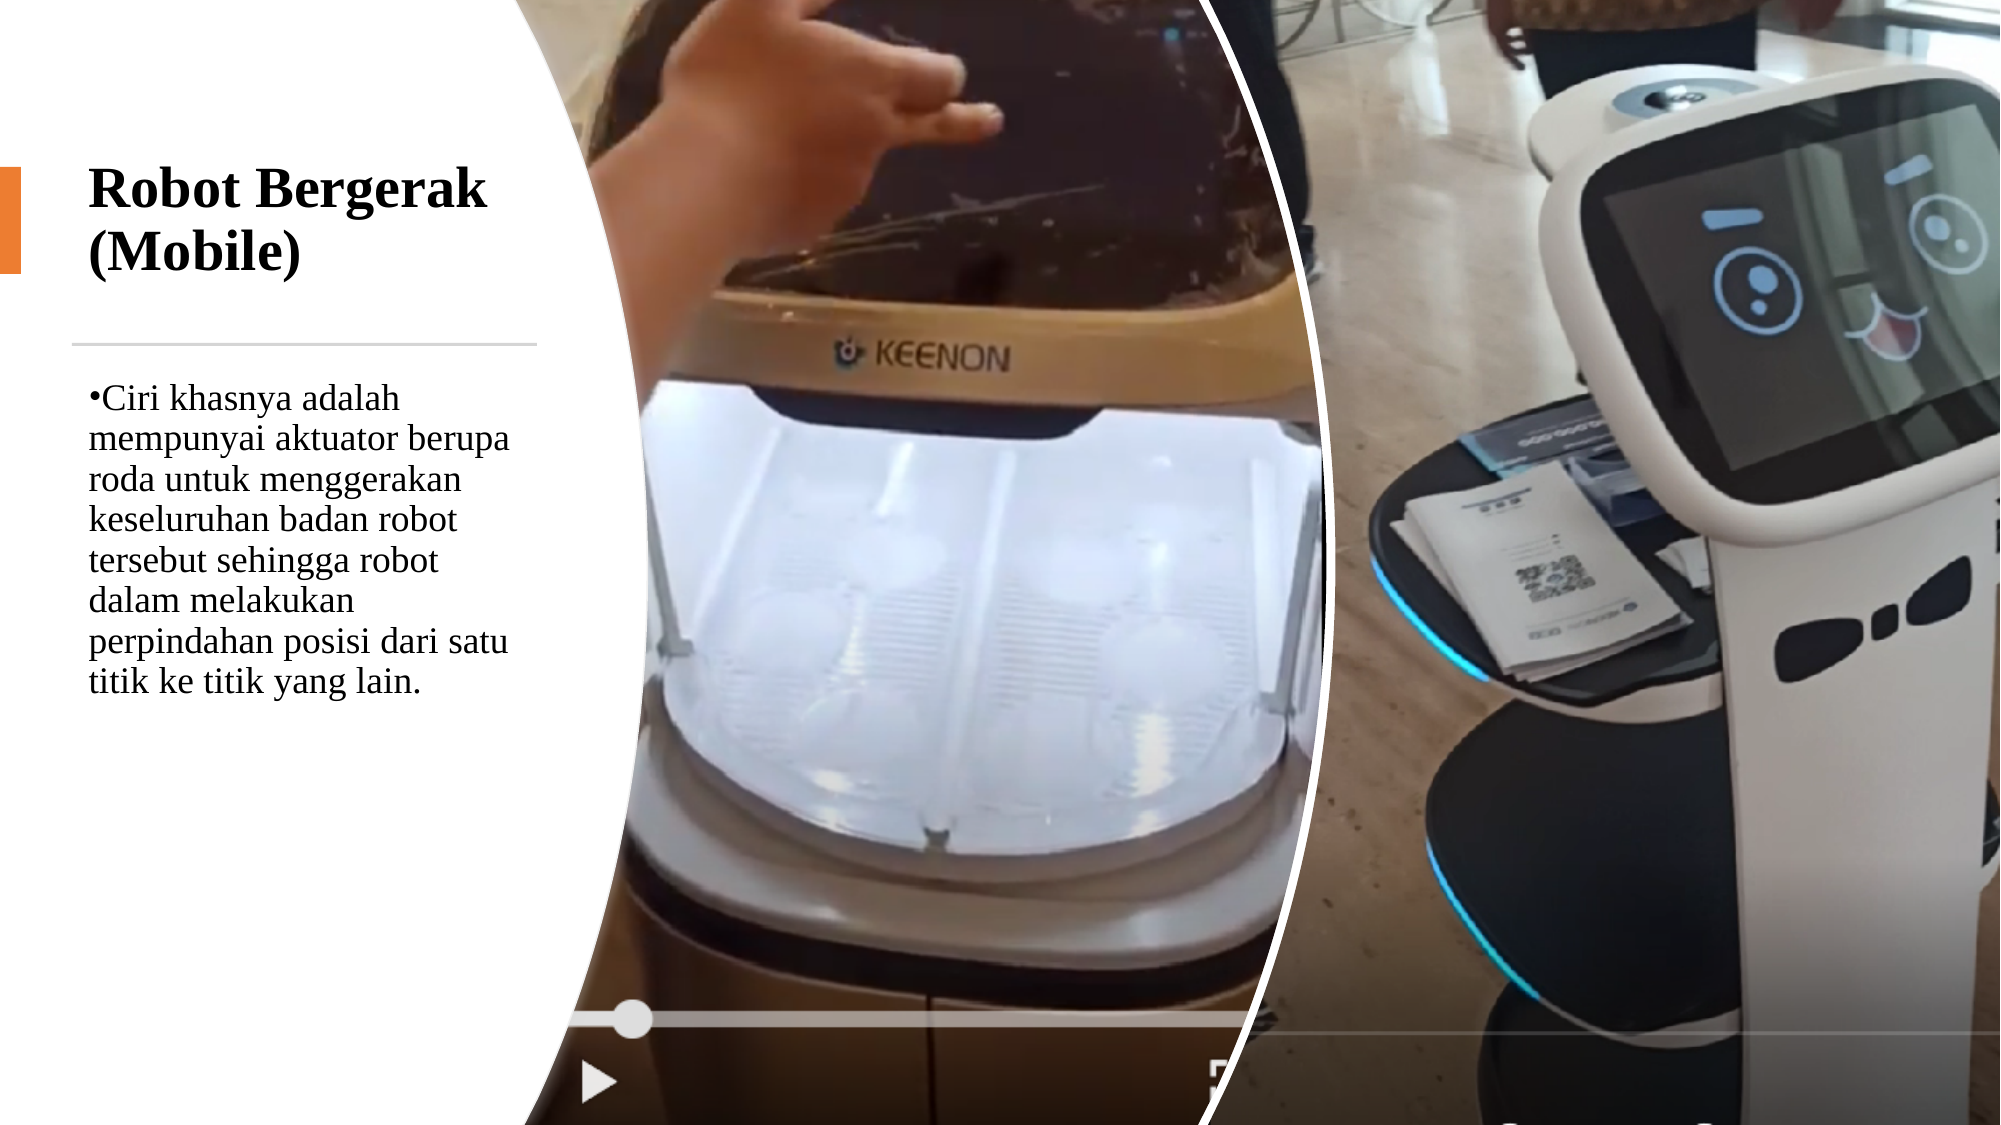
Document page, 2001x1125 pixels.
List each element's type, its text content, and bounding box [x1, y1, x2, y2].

text_box [0, 0, 509, 1125]
picture [511, 0, 2000, 1125]
list Ciri khasnya adalah mempunyai aktuator berupa roda untuk menggerakan keseluruhan badan robot tersebut sehingga robot dalam melakukan perpindahan posisi dari satu titik ke titik yang lain. [73, 370, 506, 1014]
text_box [0, 166, 21, 274]
text_box [71, 342, 506, 346]
title Robot Bergerak (Mobile) [73, 111, 506, 330]
